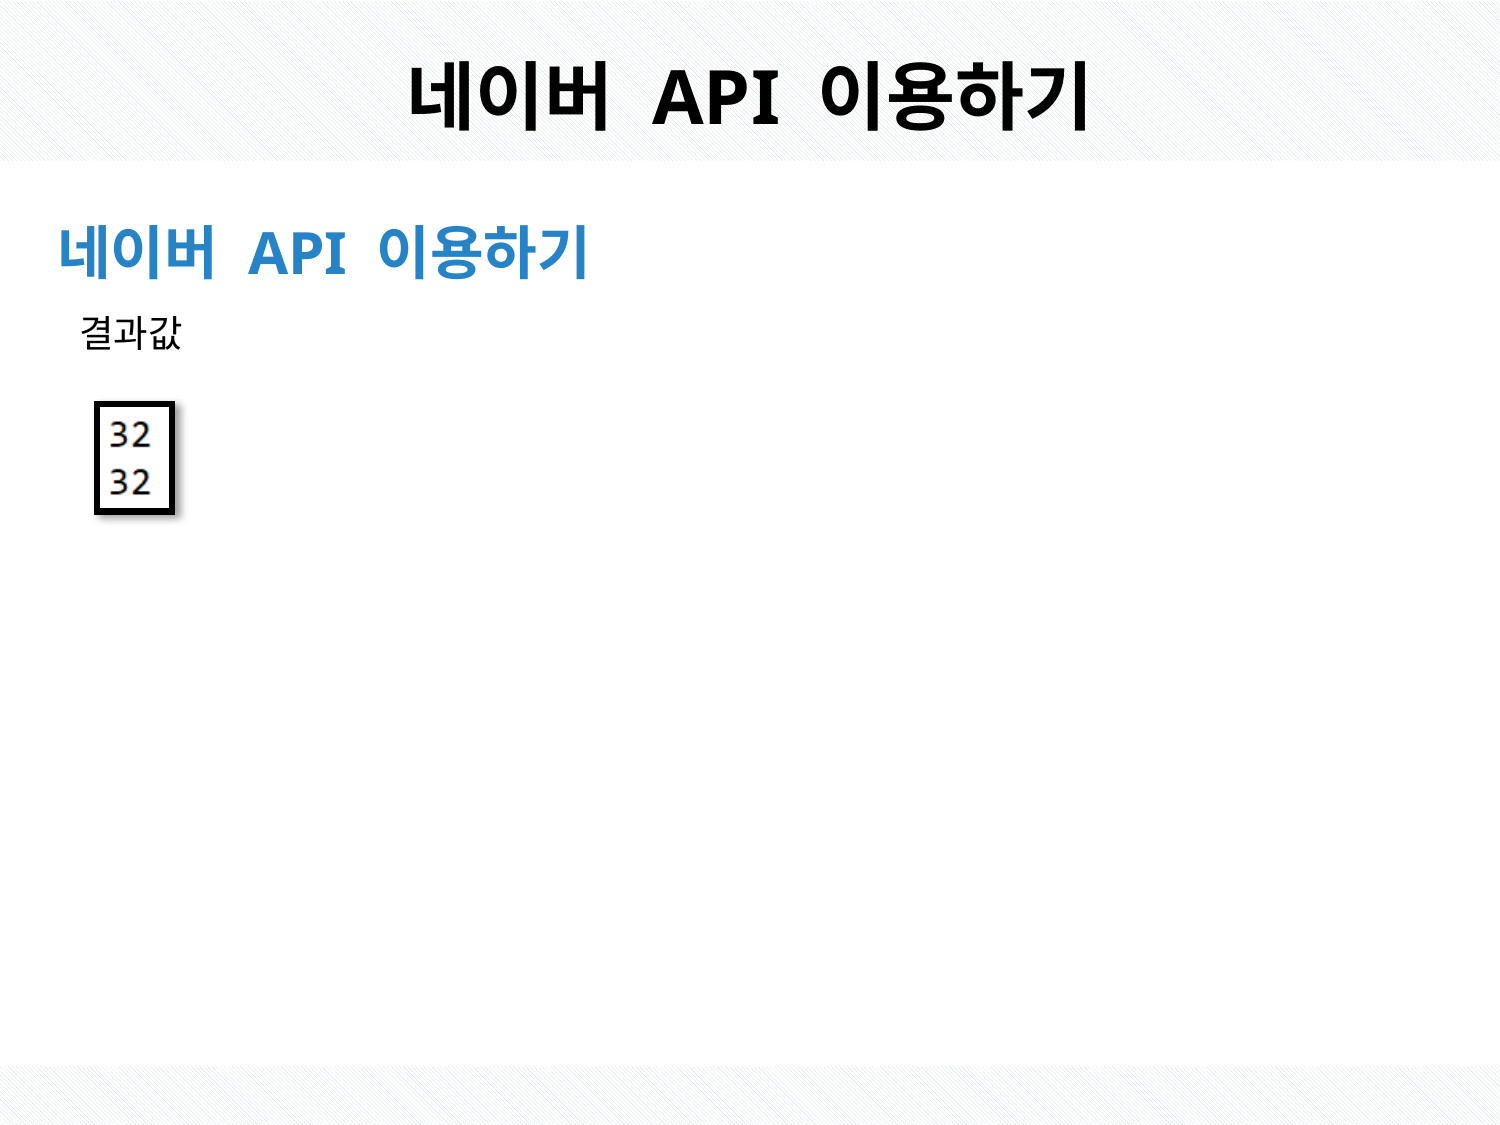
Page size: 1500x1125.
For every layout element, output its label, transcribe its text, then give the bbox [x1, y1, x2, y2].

list 네이버 API 이용하기 [41, 208, 1500, 1071]
text_box 결과값 [64, 302, 815, 363]
picture [100, 406, 170, 509]
title 네이버 API 이용하기 [0, 1, 1500, 161]
